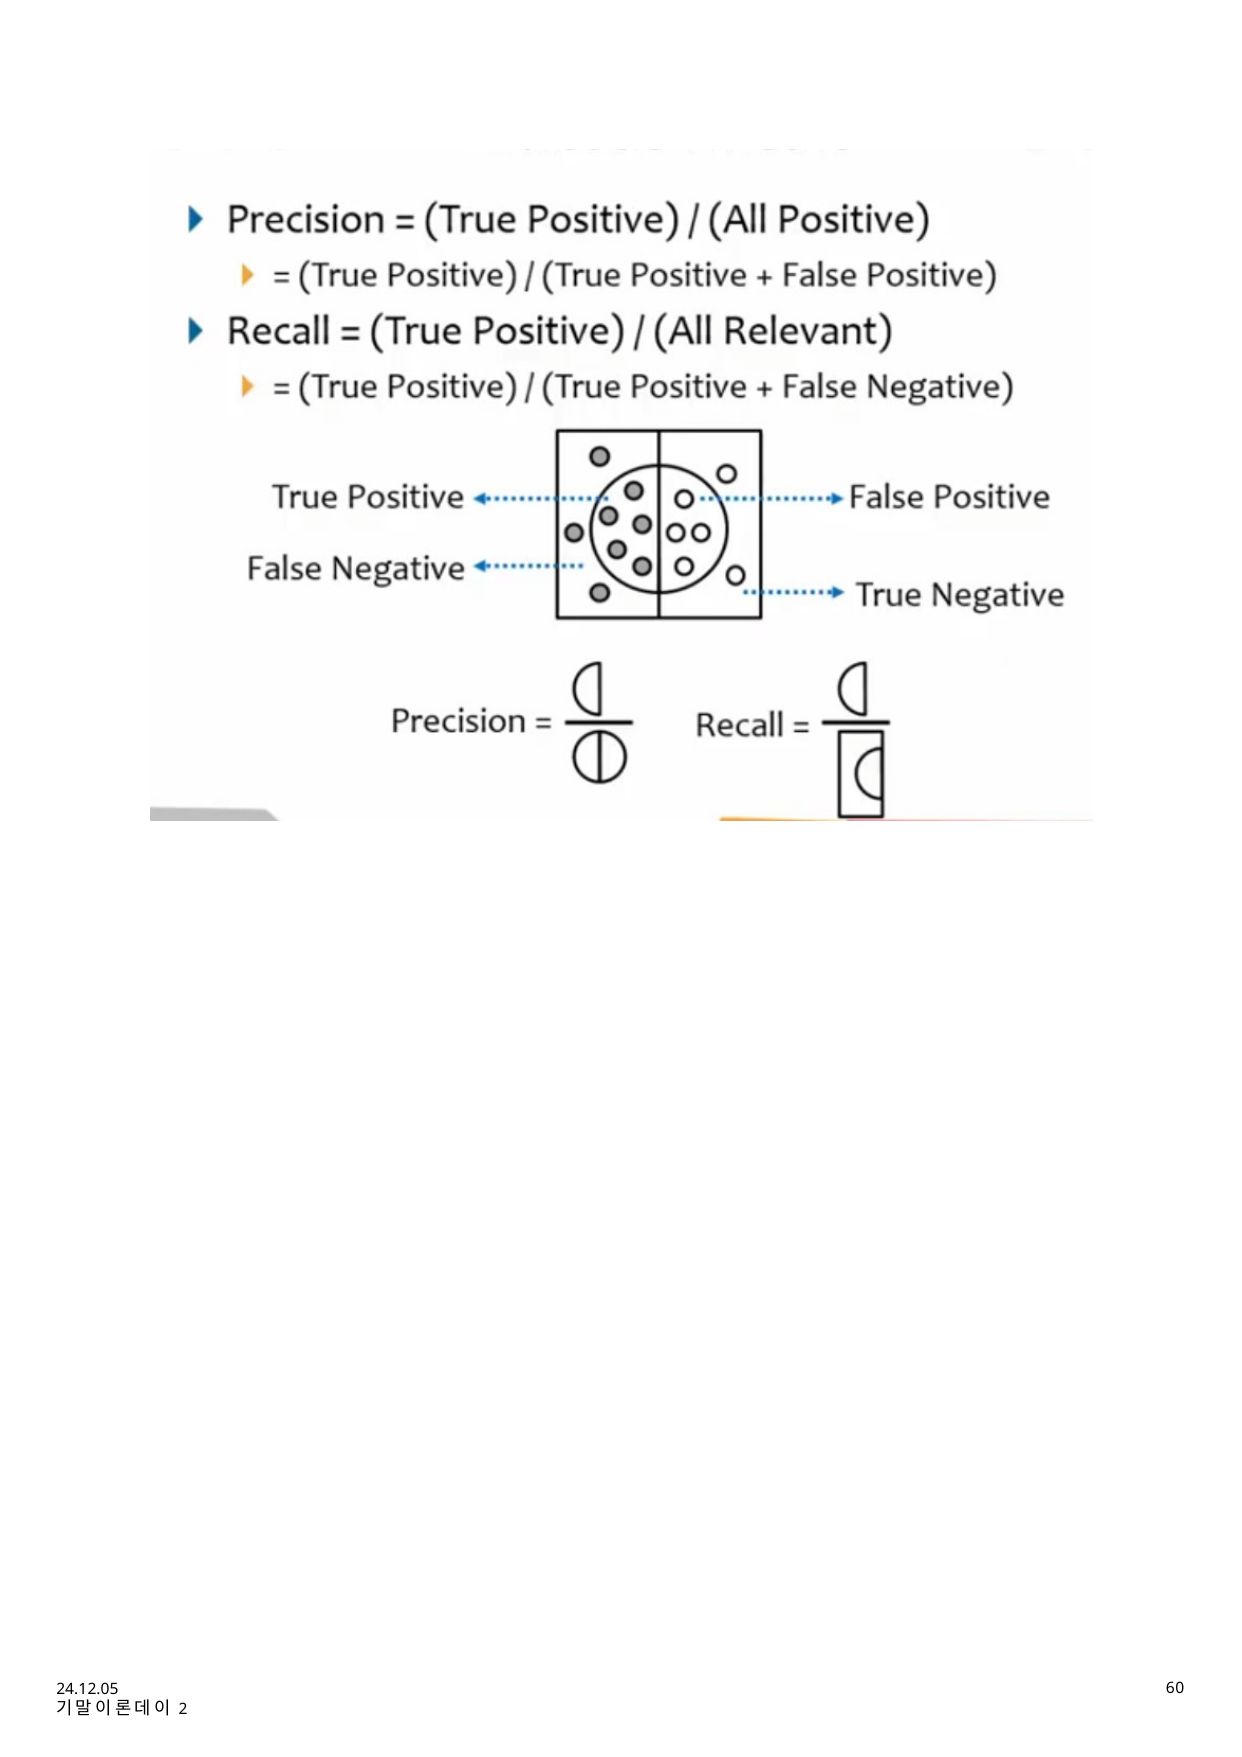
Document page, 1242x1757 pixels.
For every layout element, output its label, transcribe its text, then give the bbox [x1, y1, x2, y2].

footer 24.12.05 기말이론데이2 [54, 1676, 220, 1757]
text_box 60 [1163, 1676, 1188, 1697]
picture [149, 149, 1093, 821]
